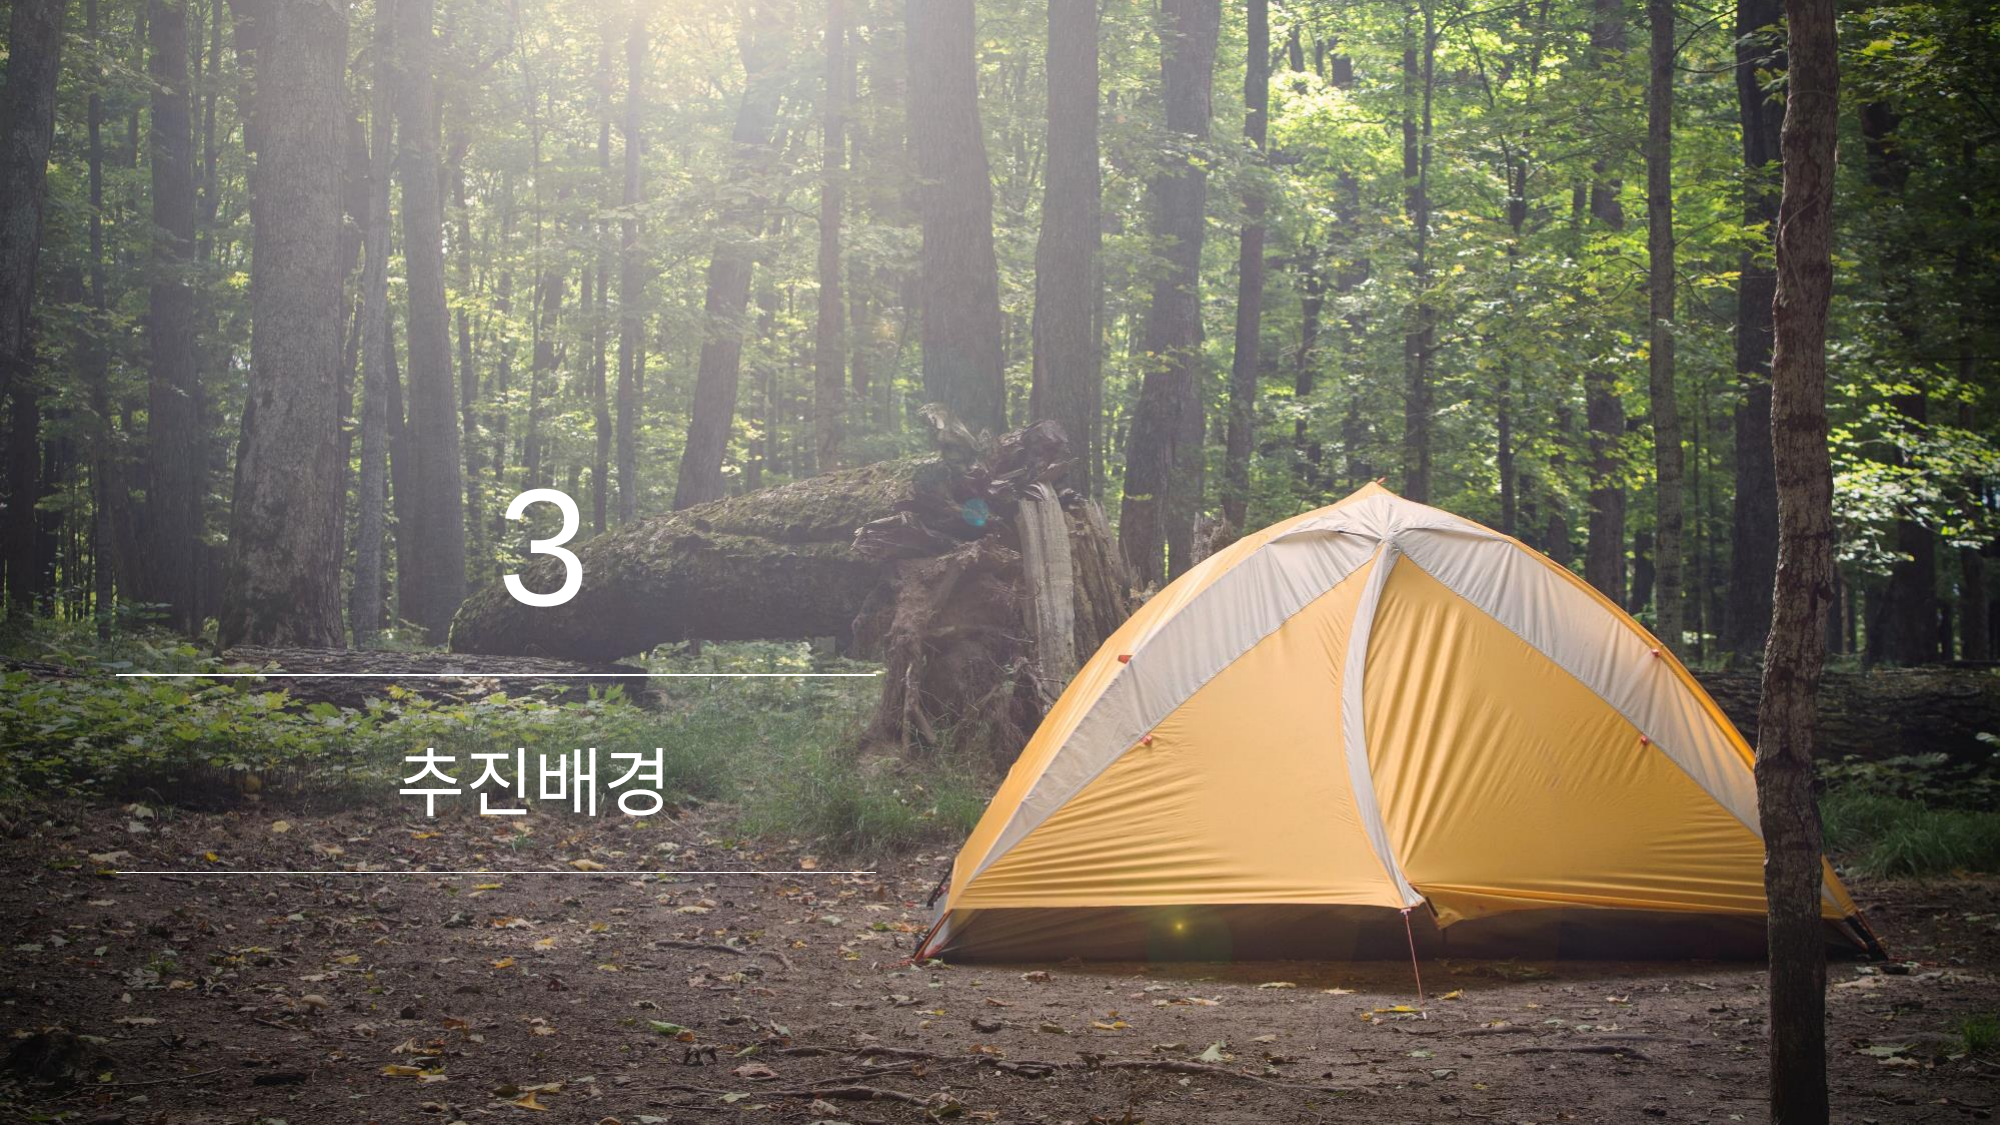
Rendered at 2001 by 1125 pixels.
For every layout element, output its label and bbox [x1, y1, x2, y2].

text_box [115, 431, 877, 873]
picture [0, 0, 2000, 1125]
